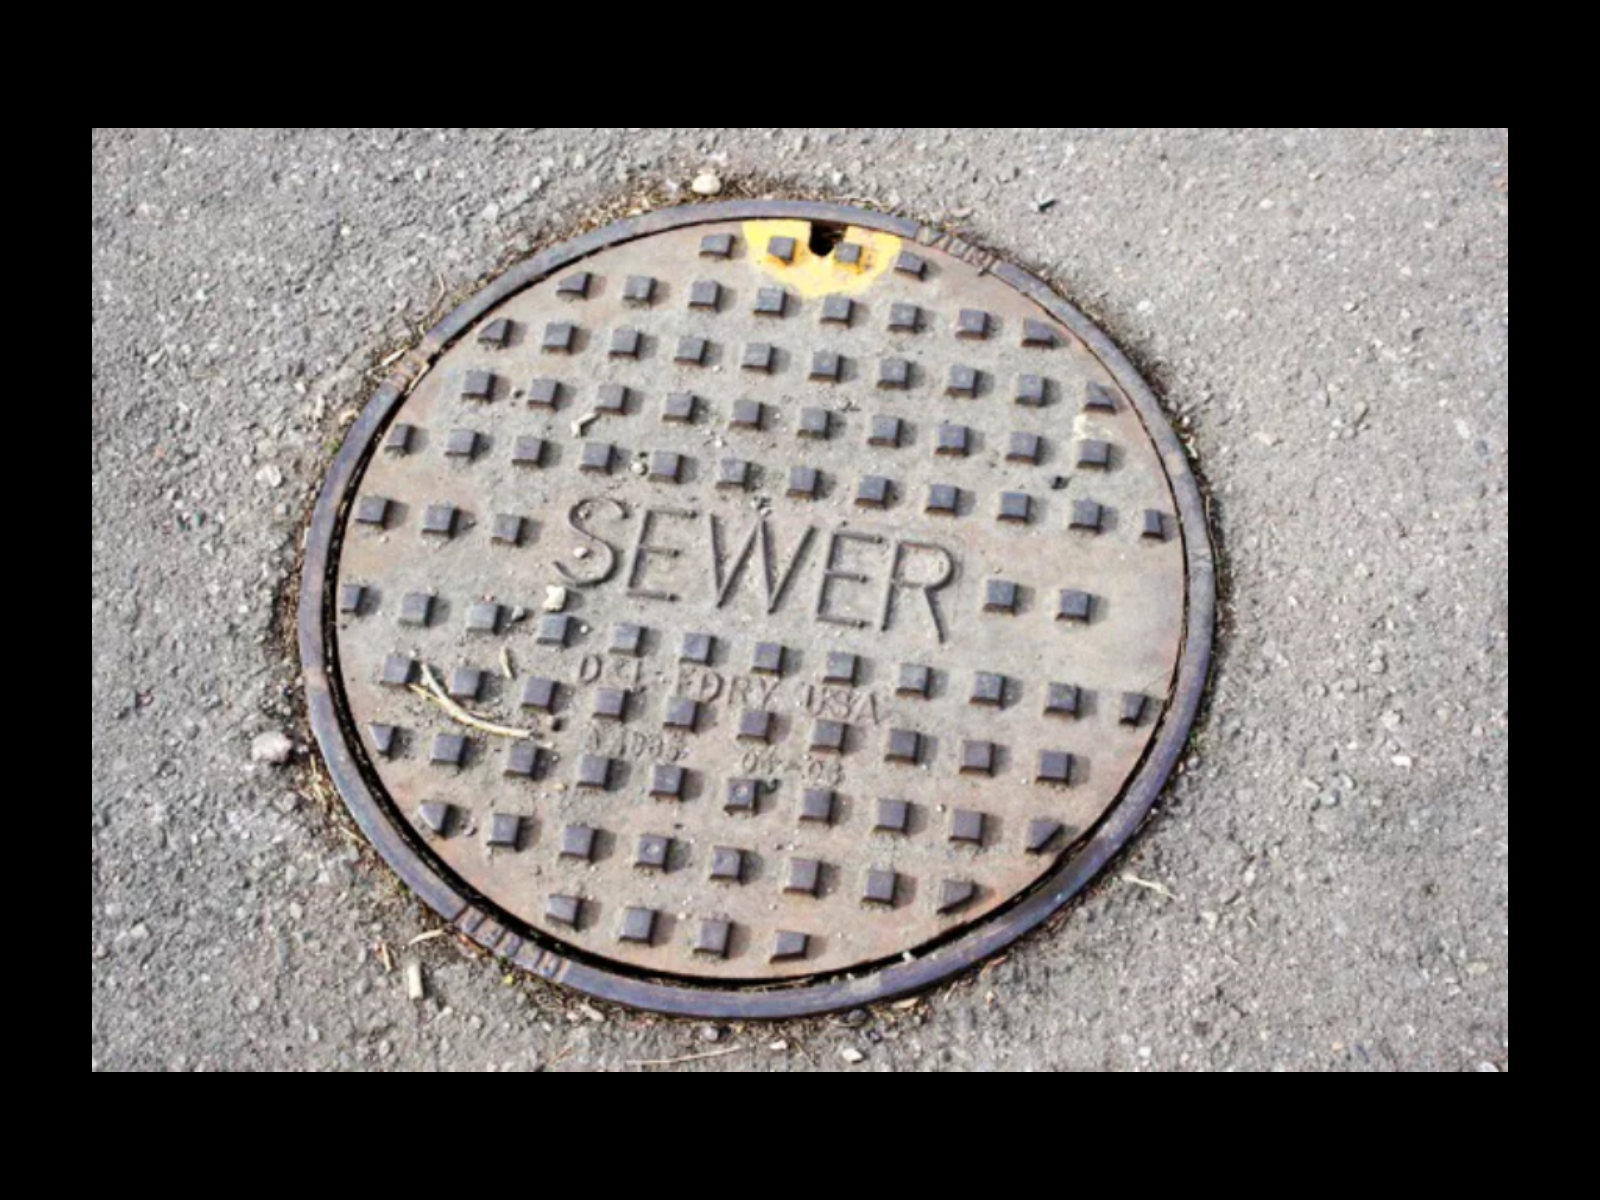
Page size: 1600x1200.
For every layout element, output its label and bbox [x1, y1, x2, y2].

picture [91, 128, 1509, 1072]
